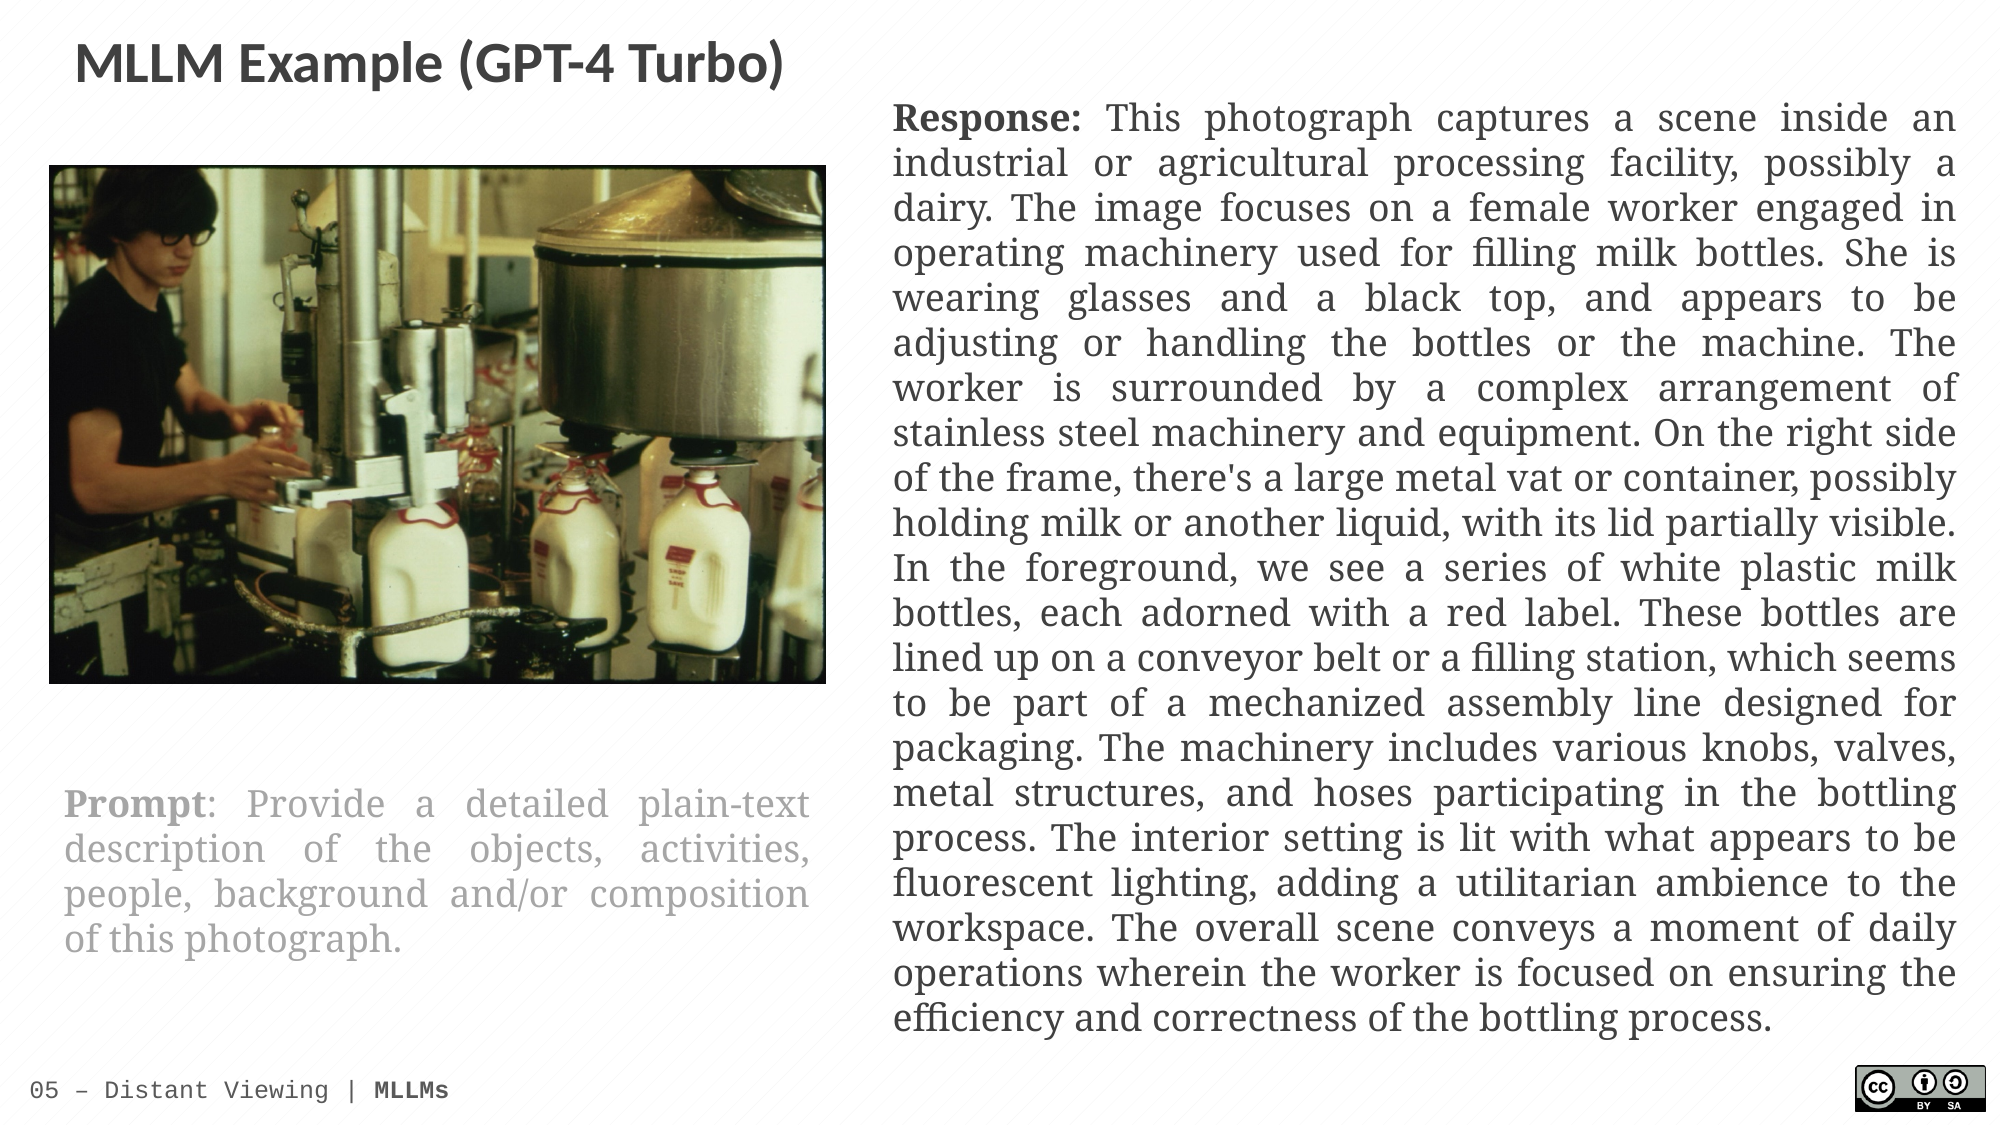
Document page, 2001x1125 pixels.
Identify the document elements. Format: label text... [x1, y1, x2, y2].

picture [1855, 1065, 1986, 1112]
text_box MLLM Example (GPT-4 Turbo) [59, 16, 1442, 102]
picture [48, 165, 826, 684]
text_box Prompt: Provide a detailed plain-text description of the objects, activities, people, background and/or composition of this photograph. [48, 772, 826, 968]
text_box Response: This photograph captures a scene inside an industrial or agricultural processing facility, possibly a dairy. The image focuses on a female worker engaged in operating machinery used for filling milk bottles. She is wearing glasses and a black top, and appears to be adjusting or handling the bottles or the machine. The worker is surrounded by a complex arrangement of stainless steel machinery and equipment. On the right side of the frame, there's a large metal vat or container, possibly holding milk or another liquid, with its lid partially visible. In the foreground, we see a series of white plastic milk bottles, each adorned with a red label. These bottles are lined up on a conveyor belt or a filling station, which seems to be part of a mechanized assembly line designed for packaging. The machinery includes various knobs, valves, metal structures, and hoses participating in the bottling process. The interior setting is lit with what appears to be fluorescent lighting, adding a utilitarian ambience to the workspace. The overall scene conveys a moment of daily operations wherein the worker is focused on ensuring the efficiency and correctness of the bottling process. [877, 86, 1973, 1047]
text_box 05 – Distant Viewing | MLLMs [14, 1066, 780, 1111]
